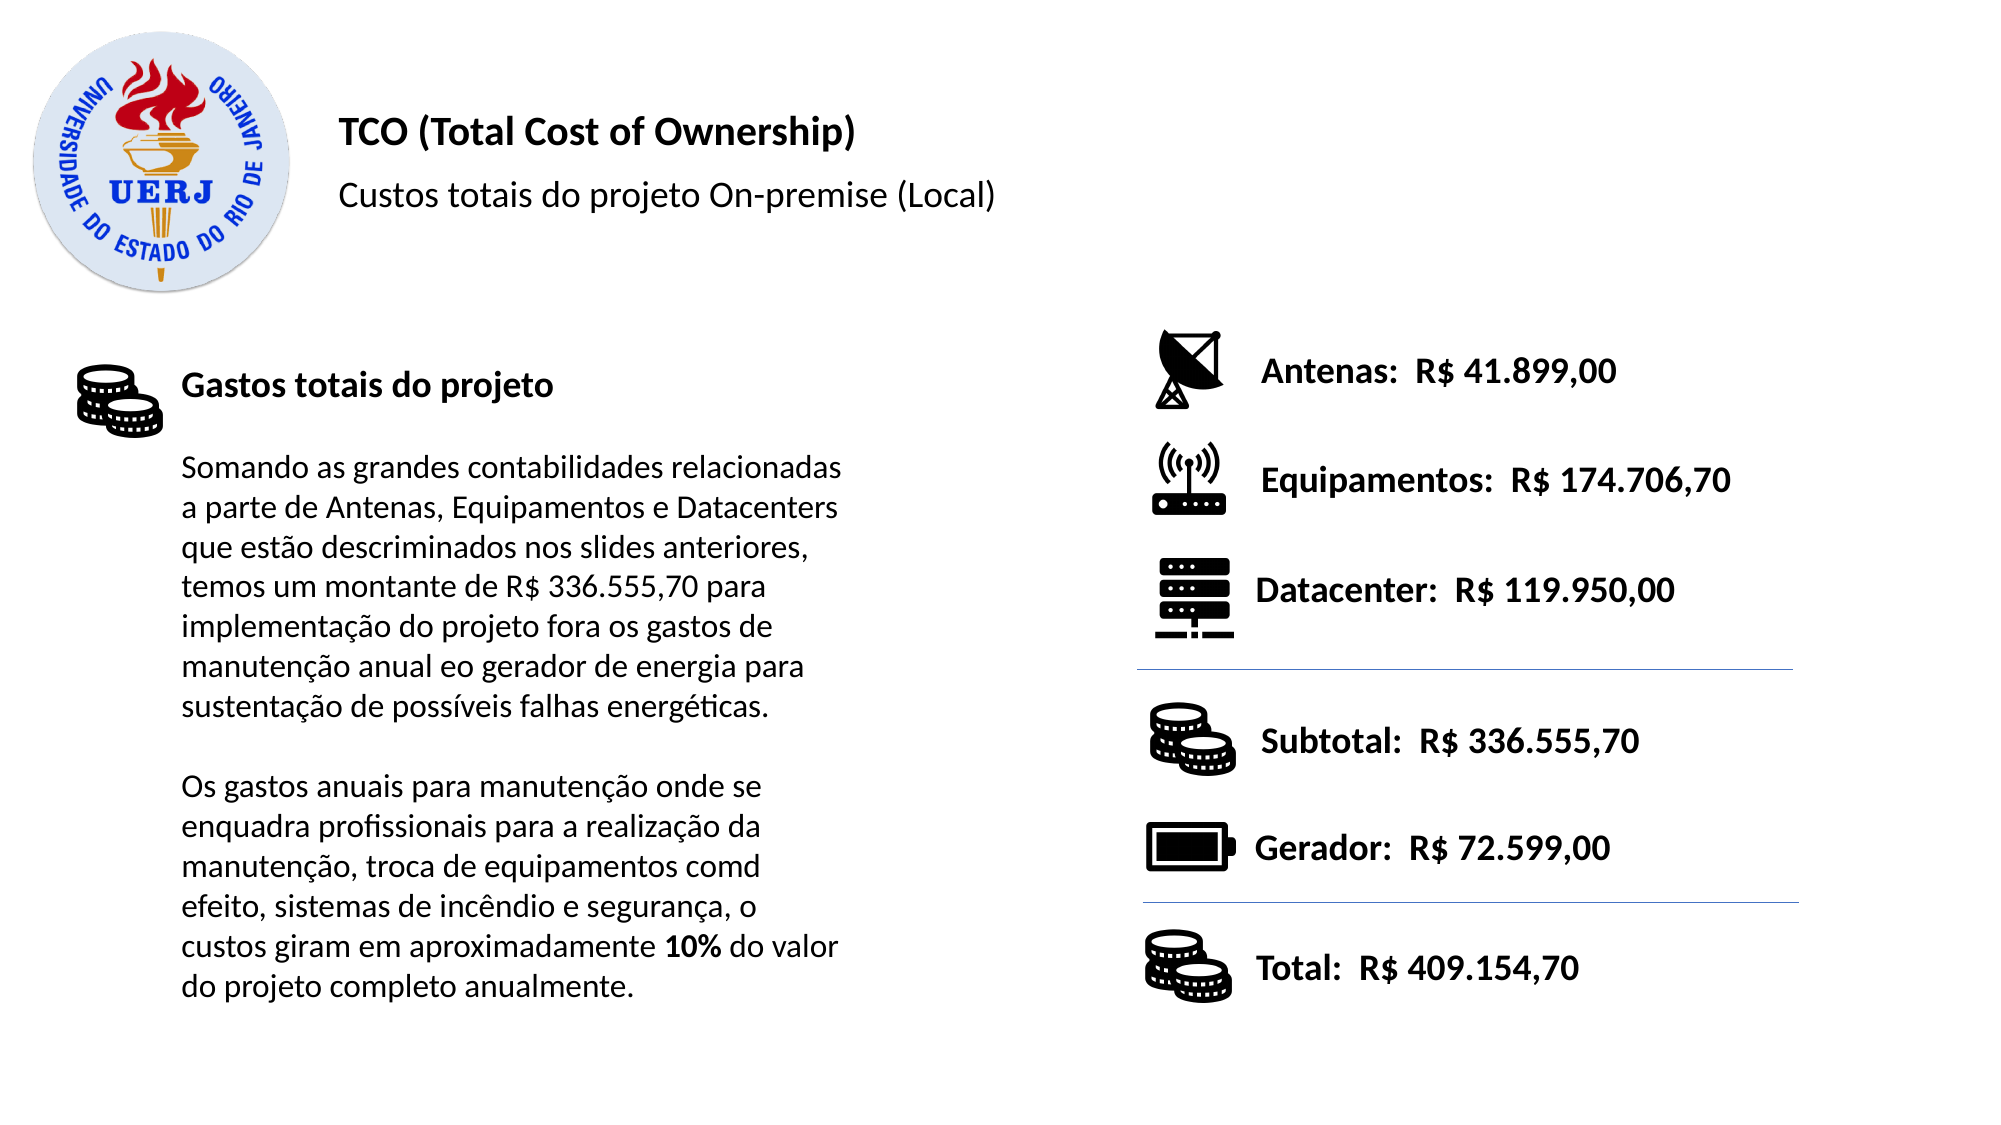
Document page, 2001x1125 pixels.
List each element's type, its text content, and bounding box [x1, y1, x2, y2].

picture [69, 352, 167, 450]
text_box Gerador: R$ 72.599,00 [1241, 815, 1885, 876]
picture [1137, 320, 1242, 418]
picture [1142, 546, 1247, 650]
text_box Total: R$ 409.154,70 [1241, 935, 1886, 996]
text_box TCO (Total Cost of Ownership) [323, 96, 1242, 162]
picture [1137, 426, 1241, 530]
picture [1142, 797, 1241, 896]
text_box Gastos totais do projeto Somando as grandes contabilidades relacionadas a parte de Antenas, Equipamentos e Datacenters que estão descriminados nos slides anteriores, temos um montante de R$ 336.555,70 para implementação do projeto fora os gastos de manutenção anual eo gerador de energia para sustentação de possíveis falhas energéticas. Os gastos anuais para manutenção onde se enquadra profissionais para a realização da manutenção, troca de equipamentos comd efeito, sistemas de incêndio e segurança, o custos giram em aproximadamente 10% do valor do projeto completo anualmente. [166, 352, 863, 1012]
text_box Datacenter: R$ 119.950,00 [1247, 557, 1886, 617]
text_box Subtotal: R$ 336.555,70 [1246, 708, 1891, 769]
text_box Antenas: R$ 41.899,00 [1246, 338, 1891, 399]
picture [30, 30, 292, 296]
text_box Equipamentos: R$ 174.706,70 [1246, 447, 1891, 508]
text_box Custos totais do projeto On-premise (Local) [323, 162, 1242, 223]
picture [1137, 917, 1236, 1015]
picture [1142, 690, 1241, 788]
